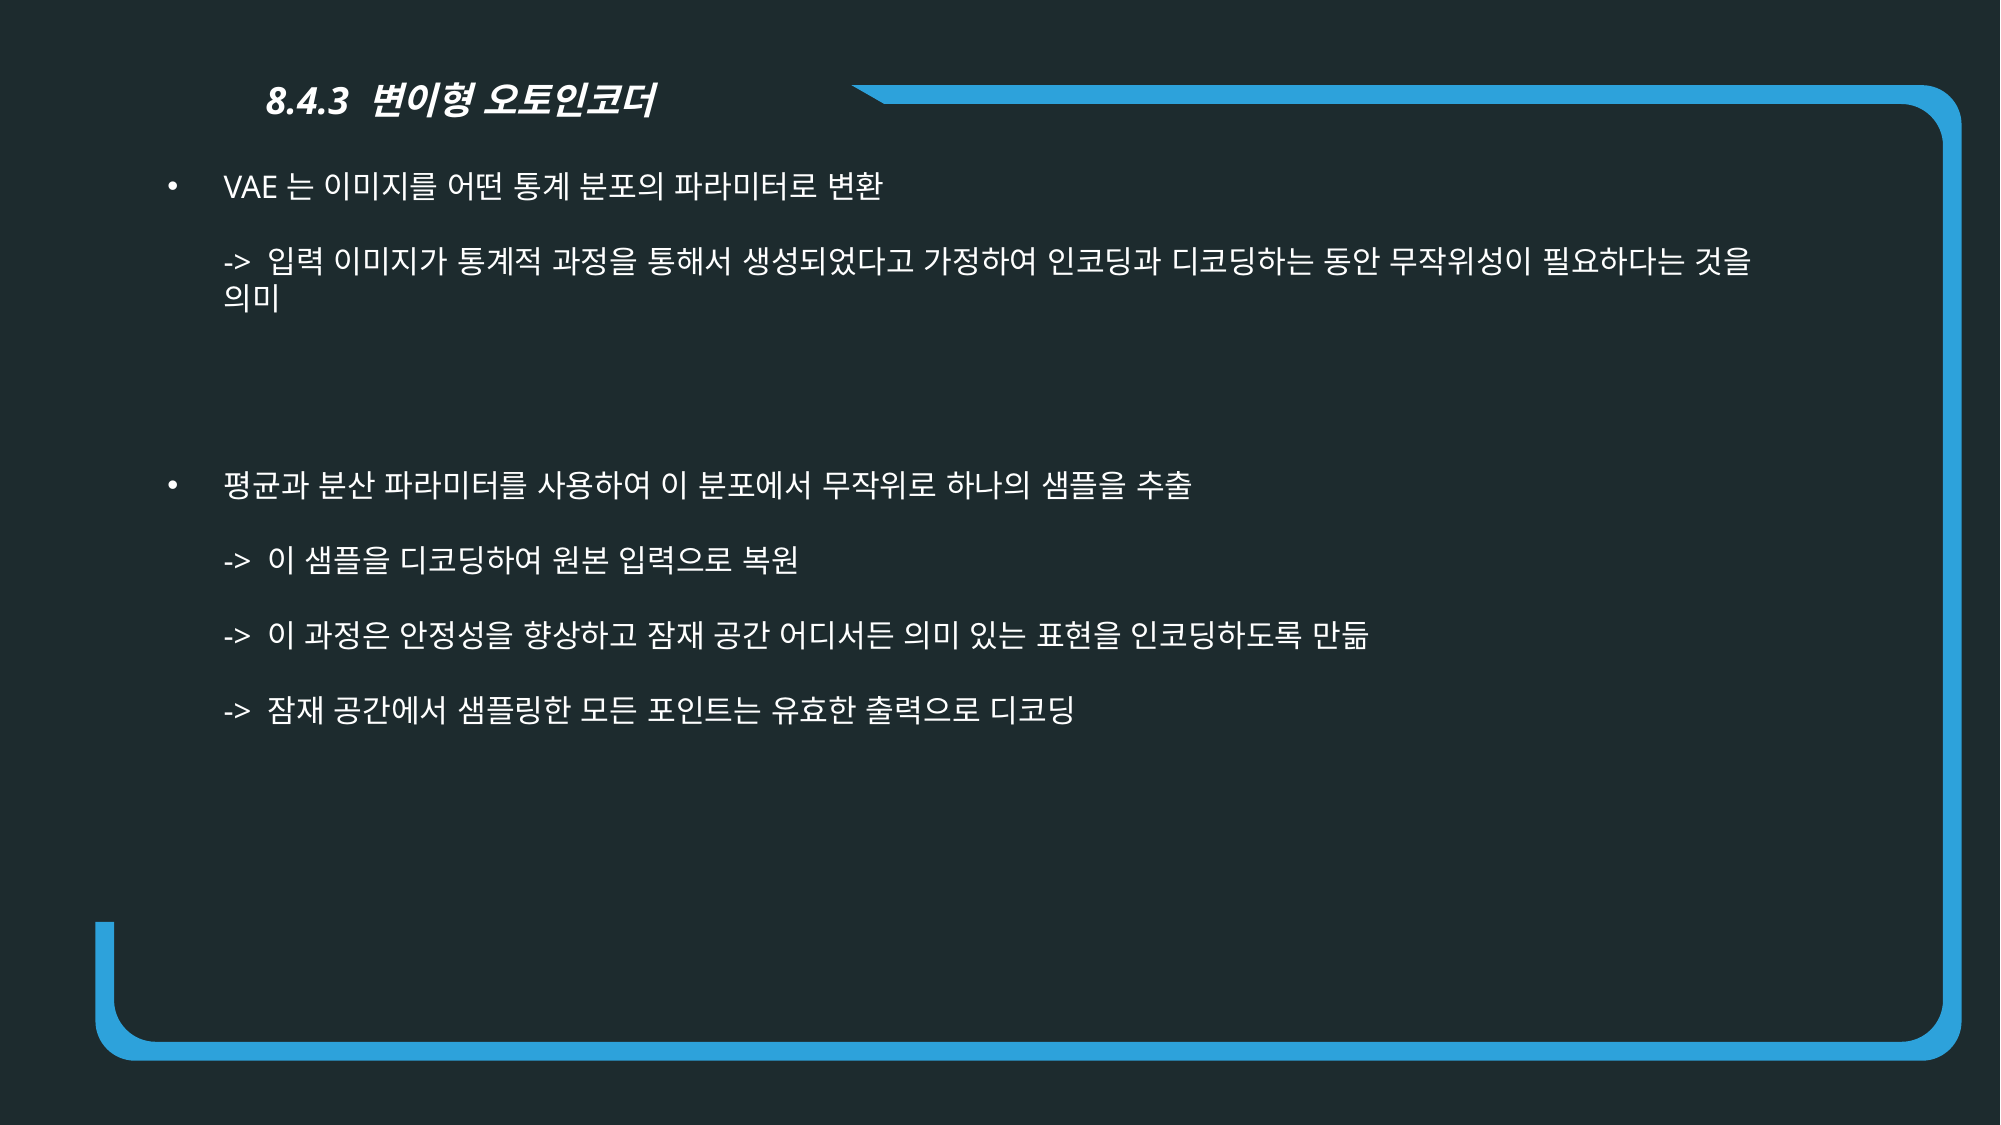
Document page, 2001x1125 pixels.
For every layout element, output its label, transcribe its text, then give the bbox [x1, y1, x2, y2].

text_box VAE는 이미지를 어떤 통계 분포의 파라미터로 변환 -> 입력 이미지가 통계적 과정을 통해서 생성되었다고 가정하여 인코딩과 디코딩하는 동안 무작위성이 필요하다는 것을 의미 평균과 분산 파라미터를 사용하여 이 분포에서 무작위로 하나의 샘플을 추출 -> 이 샘플을 디코딩하여 원본 입력으로 복원 -> 이 과정은 안정성을 향상하고 잠재 공간 어디서든 의미 있는 표현을 인코딩하도록 만듦 -> 잠재 공간에서 샘플링한 모든 포인트는 유효한 출력으로 디코딩 [152, 159, 1810, 774]
text_box [94, 84, 1963, 1062]
text_box 8.4.3 변이형 오토인코더 [0, 46, 954, 130]
